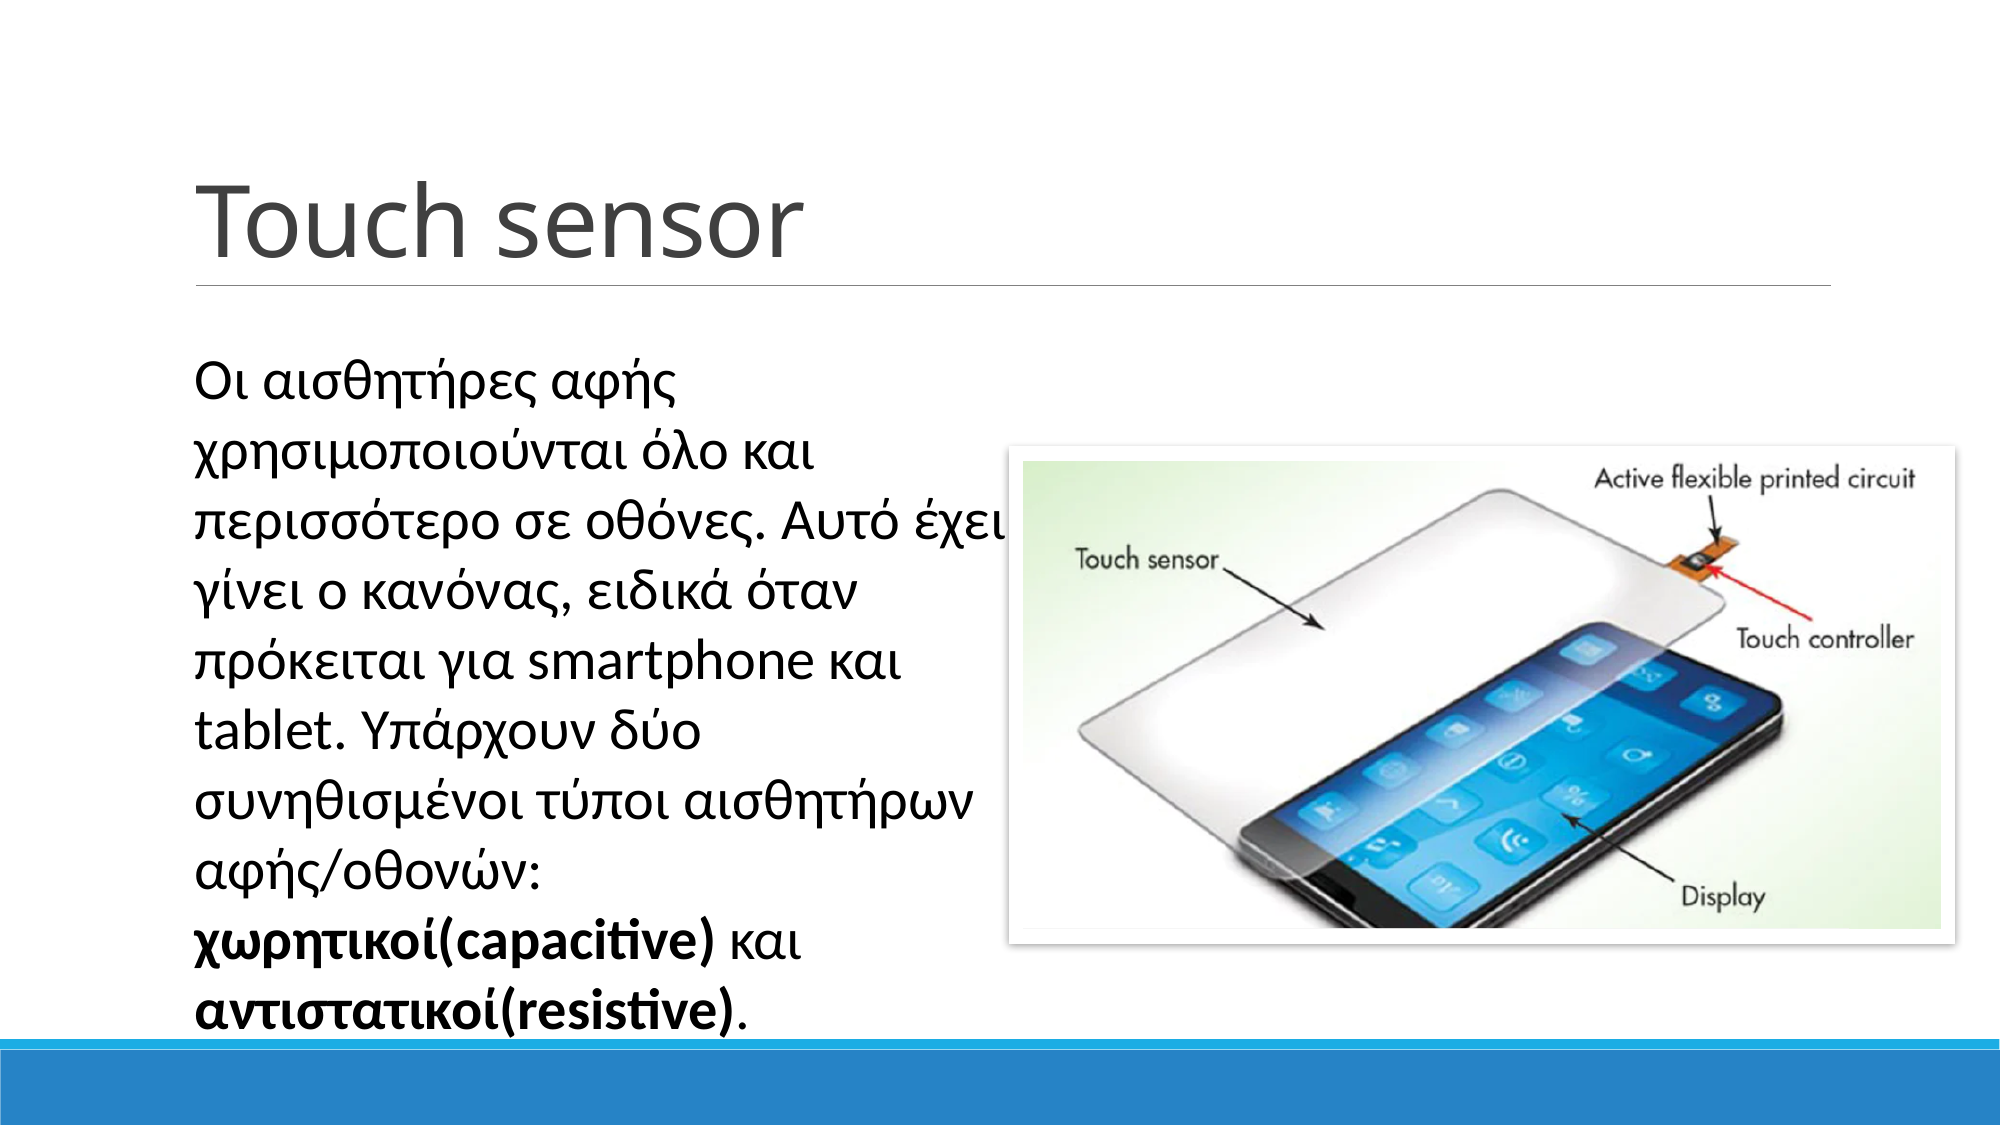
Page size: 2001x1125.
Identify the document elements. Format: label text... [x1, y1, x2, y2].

picture [1022, 460, 1942, 930]
text_box Οι αισθητήρες αφής χρησιμοποιούνται όλο και περισσότερο σε οθόνες. Αυτό έχει γίνει ο κανόνας, ειδικά όταν πρόκειται για smartphone και tablet. Υπάρχουν δύο συνηθισμένοι τύποι αισθητήρων αφής/οθονών: χωρητικοί(capacitive) και αντιστατικοί(resistive). [180, 333, 1024, 1049]
title Touch sensor [180, 47, 1830, 285]
